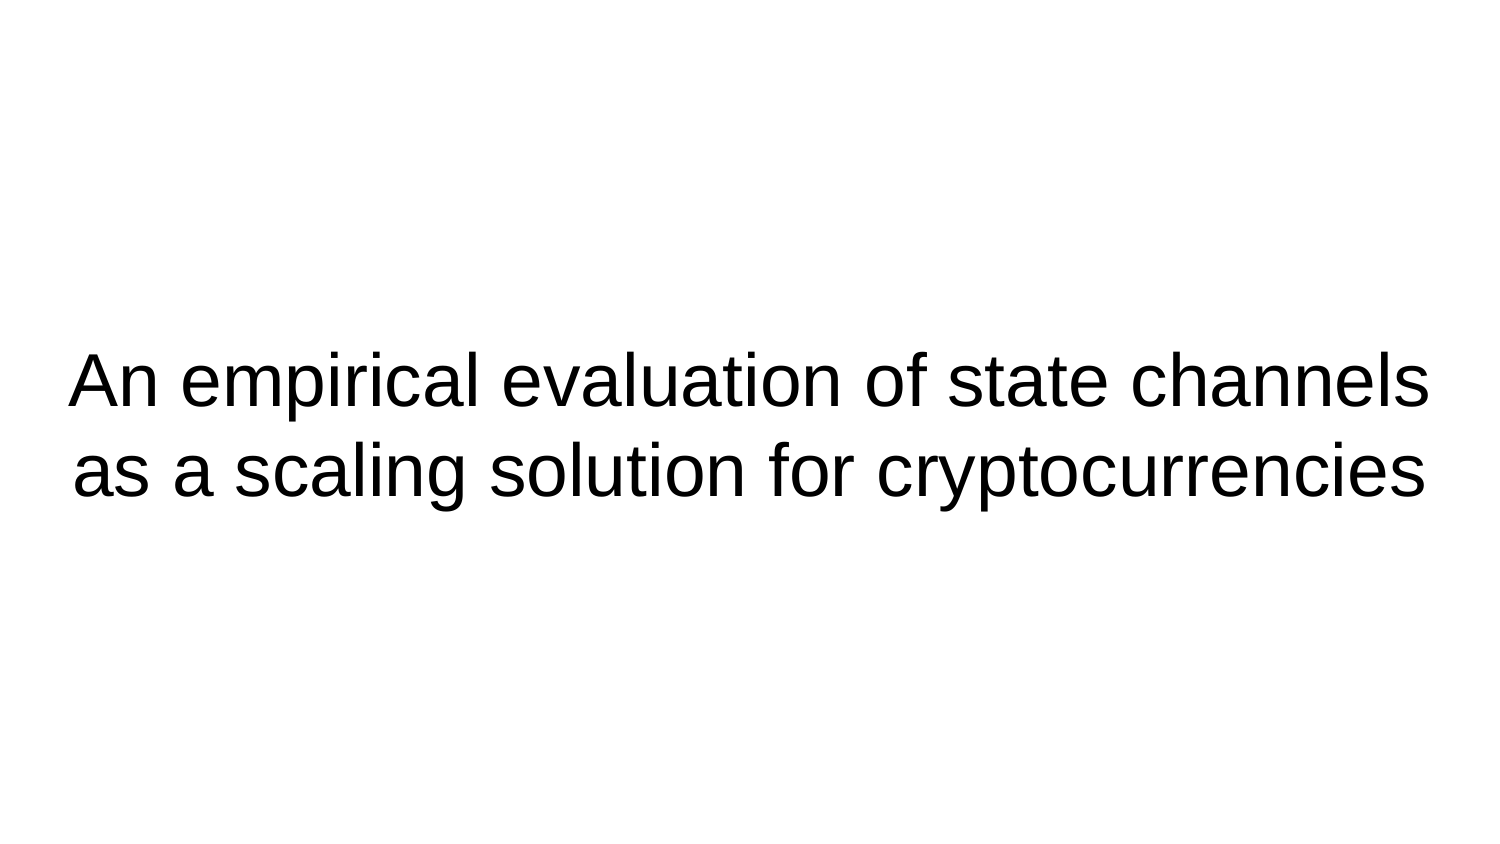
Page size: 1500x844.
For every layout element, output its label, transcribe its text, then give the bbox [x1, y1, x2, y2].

title An empirical evaluation of state channels as a scaling solution for cryptocurrencies [51, 352, 1449, 491]
